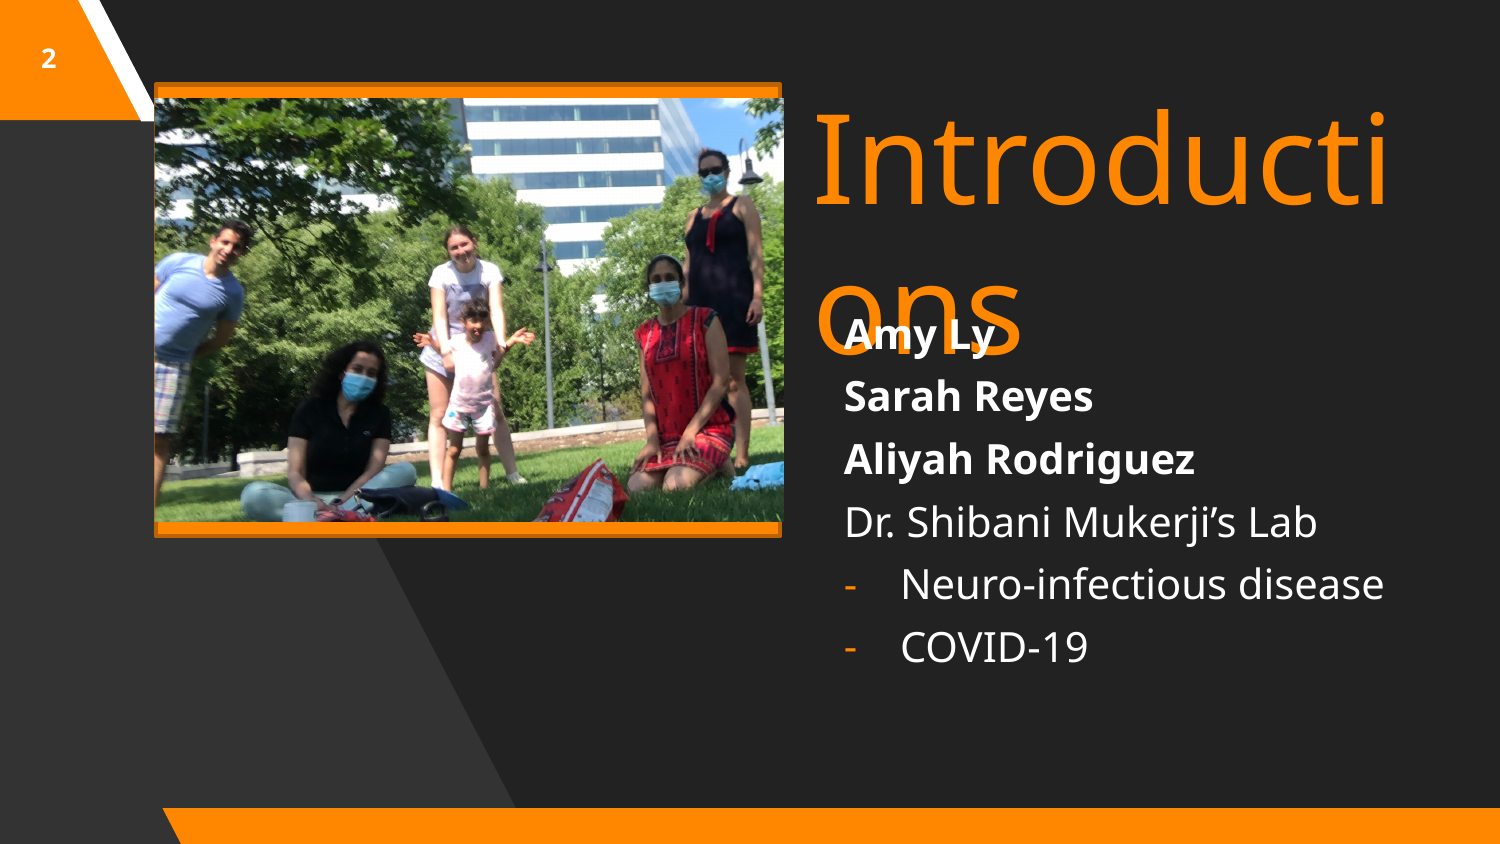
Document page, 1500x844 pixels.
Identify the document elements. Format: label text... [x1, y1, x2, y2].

subtitle Amy Ly Sarah Reyes Aliyah Rodriguez Dr. Shibani Mukerji’s Lab Neuro-infectious disease COVID-19 [828, 292, 1456, 709]
title Introductions [797, 134, 1464, 325]
text_box [154, 82, 782, 97]
slide_number 2 [0, 0, 98, 121]
picture [154, 98, 784, 523]
text_box [154, 530, 782, 538]
